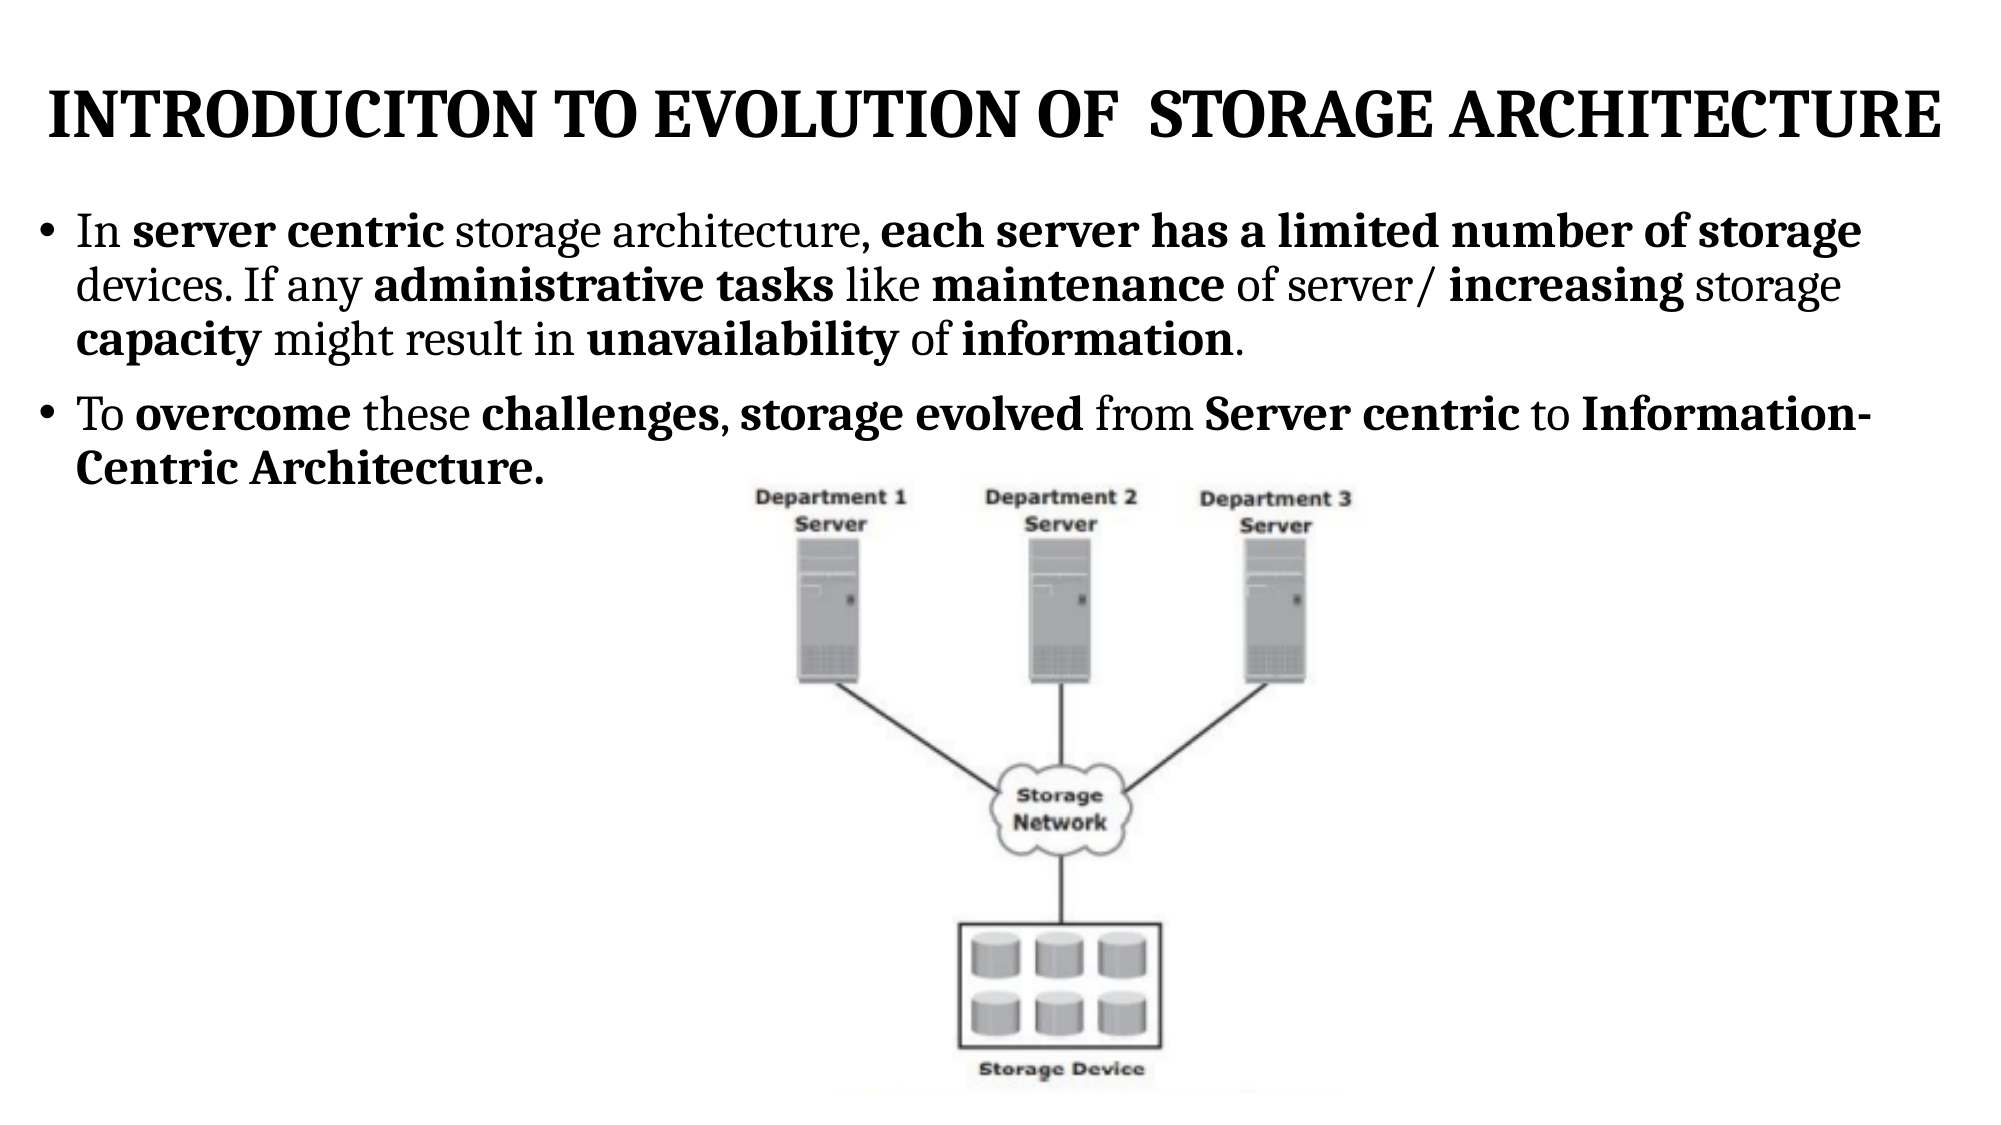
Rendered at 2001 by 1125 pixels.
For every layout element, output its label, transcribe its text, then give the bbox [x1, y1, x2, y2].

picture [742, 477, 1367, 1094]
list In server centric storage architecture, each server has a limited number of storage devices. If any administrative tasks like maintenance of server/ increasing storage capacity might result in unavailability of information. To overcome these challenges, storage evolved from Server centric to Information-Centric Architecture. [23, 197, 1969, 1094]
title INTRODUCITON TO EVOLUTION OF STORAGE ARCHITECTURE [23, 31, 1969, 197]
